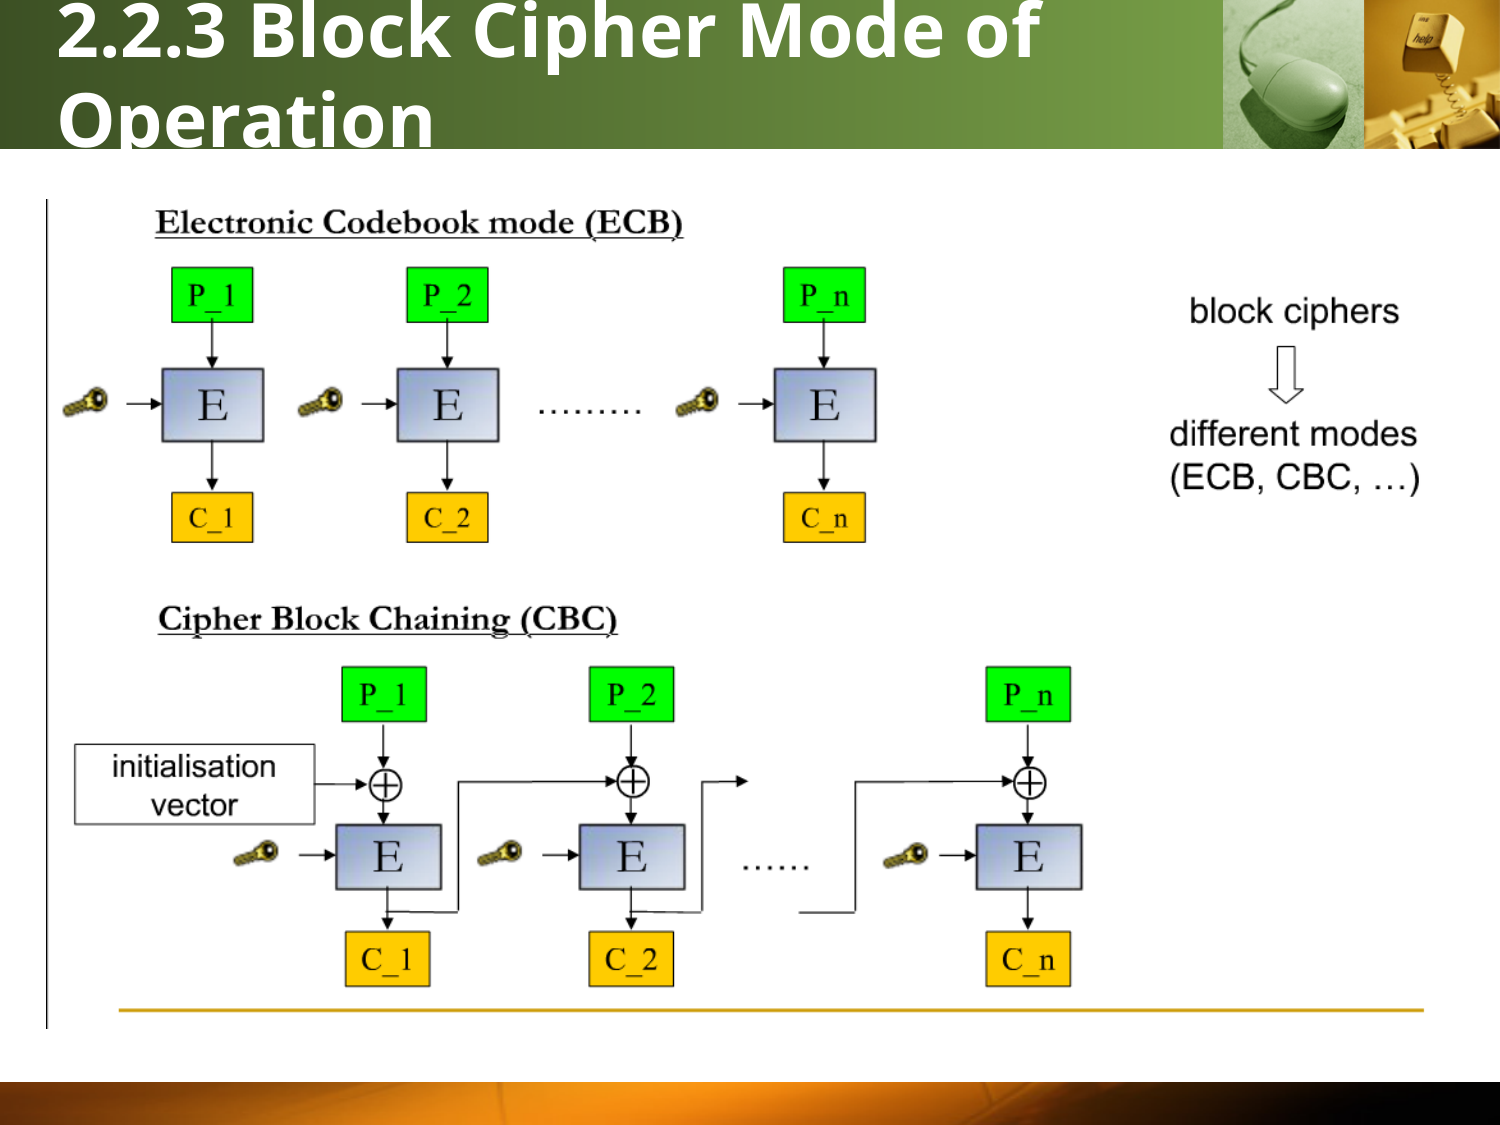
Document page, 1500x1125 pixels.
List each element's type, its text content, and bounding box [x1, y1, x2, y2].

picture [46, 198, 1442, 1029]
picture [0, 1082, 1500, 1125]
picture [1223, 0, 1500, 149]
title 2.2.3 Block Cipher Mode of Operation [41, 7, 1442, 139]
